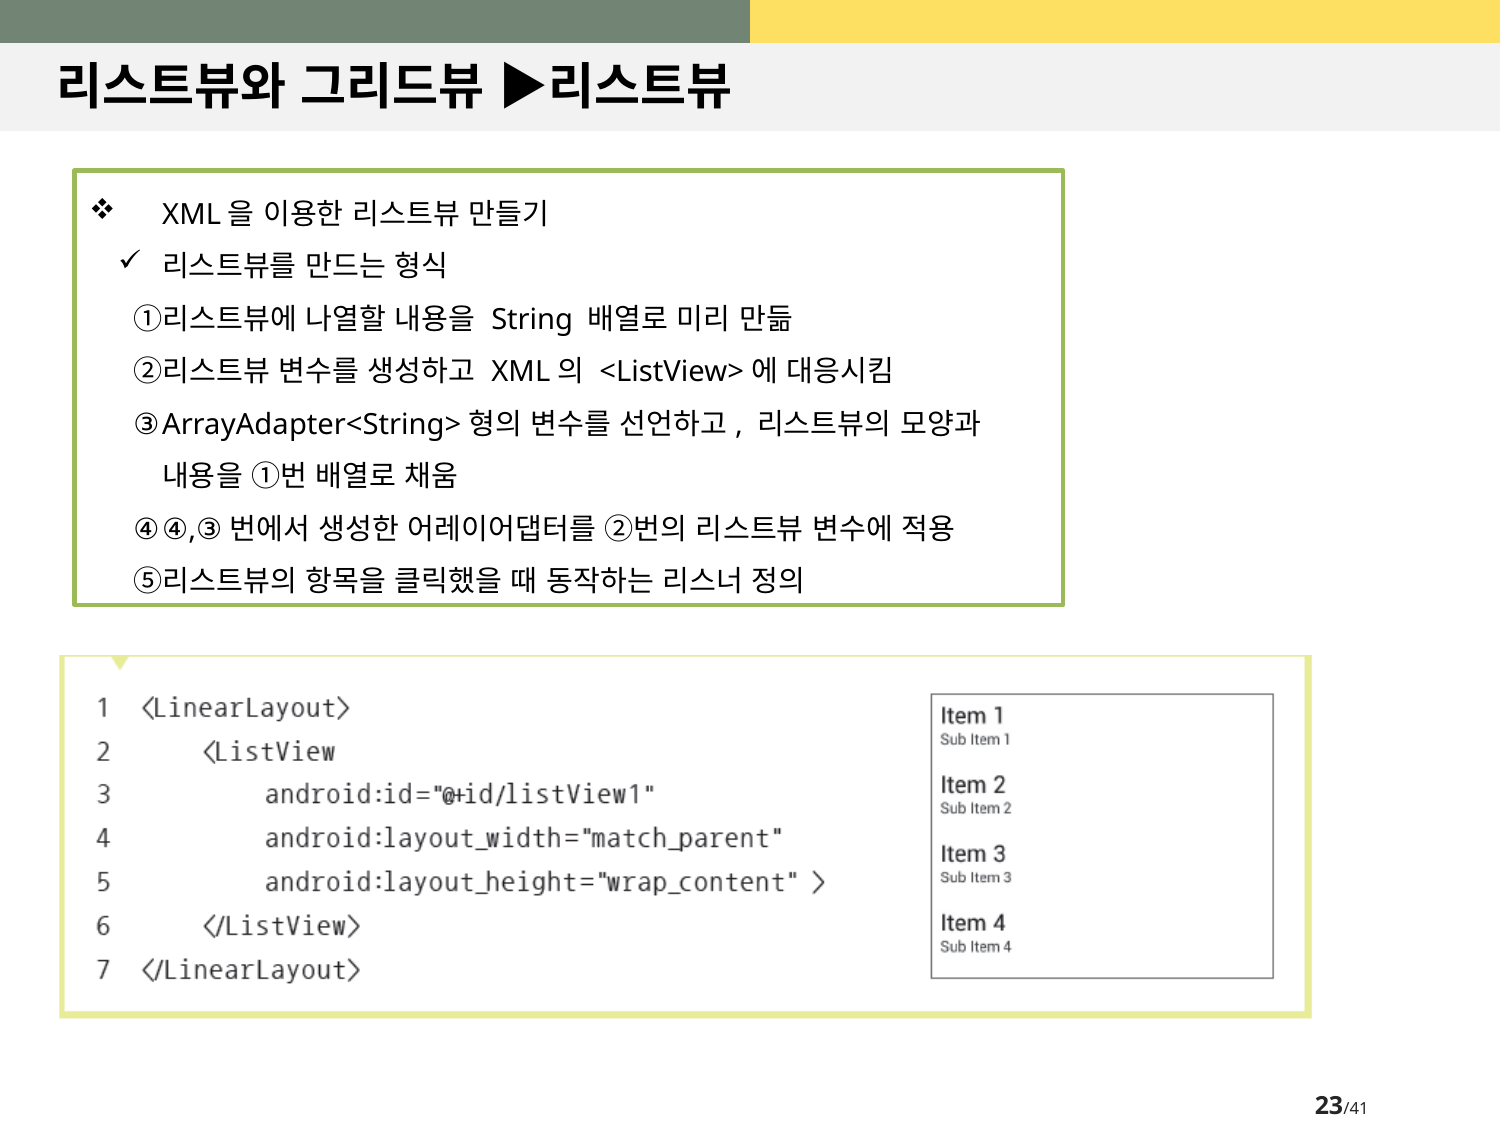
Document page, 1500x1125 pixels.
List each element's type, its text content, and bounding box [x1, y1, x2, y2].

text_box XML을 이용한 리스트뷰 만들기 리스트뷰를 만드는 형식 리스트뷰에 나열할 내용을 String 배열로 미리 만듦 리스트뷰 변수를 생성하고 XML의 <ListView>에 대응시킴 ArrayAdapter<String>형의 변수를 선언하고, 리스트뷰의 모양과 내용을 ①번 배열로 채움 ④,③번에서 생성한 어레이어댑터를 ②번의 리스트뷰 변수에 적용 리스트뷰의 항목을 클릭했을 때 동작하는 리스너 정의 [72, 168, 1065, 607]
title 리스트뷰와 그리드뷰 ▶리스트뷰 [41, 42, 1459, 128]
picture [59, 655, 1315, 1026]
